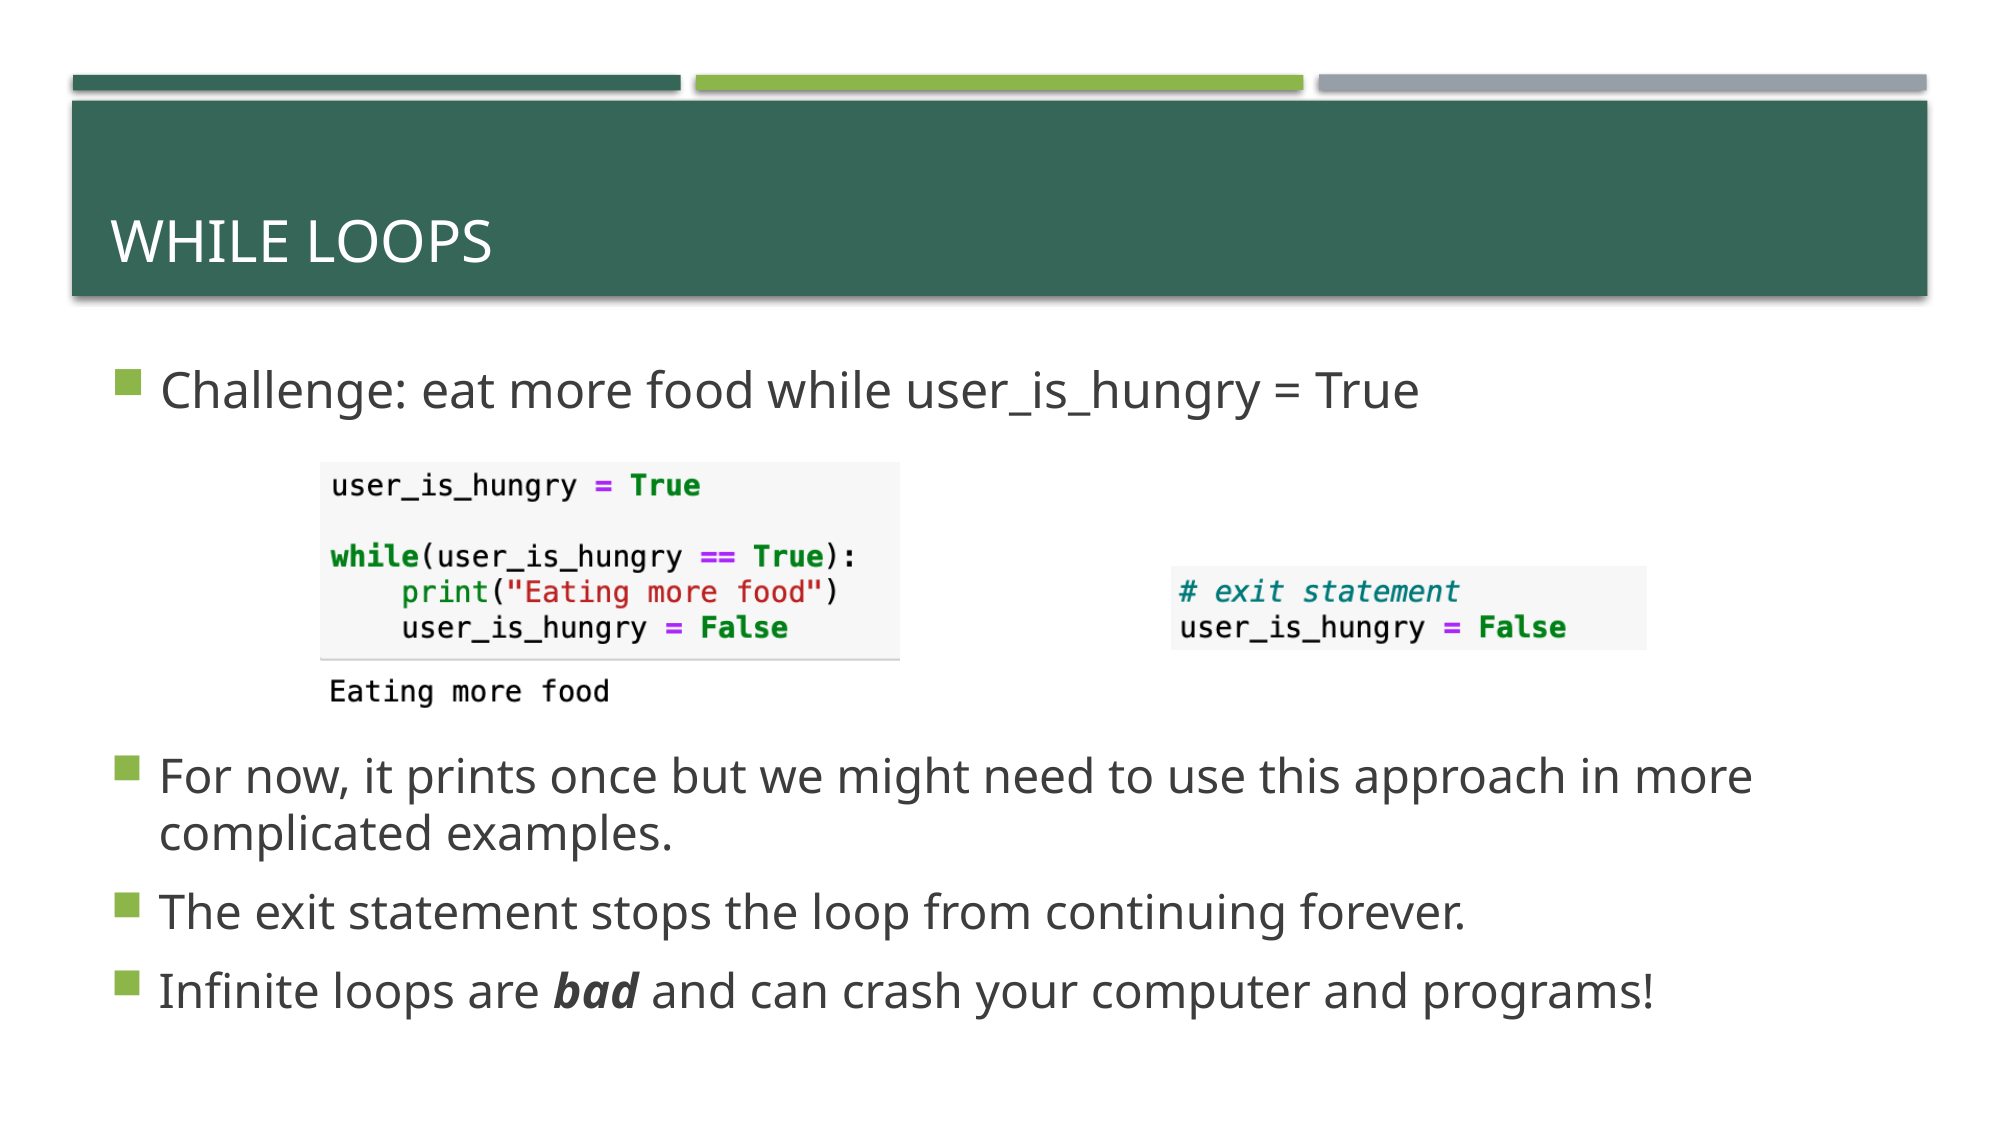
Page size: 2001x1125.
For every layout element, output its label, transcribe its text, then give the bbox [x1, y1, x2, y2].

picture [320, 461, 901, 713]
list Challenge: eat more food while user_is_hungry = True [95, 334, 1905, 442]
title While loops [95, 115, 1905, 282]
text_box For now, it prints once but we might need to use this approach in more complicated examples. The exit statement stops the loop from continuing forever. Infinite loops are bad and can crash your computer and programs! [95, 736, 1905, 1027]
picture [1171, 565, 1648, 651]
